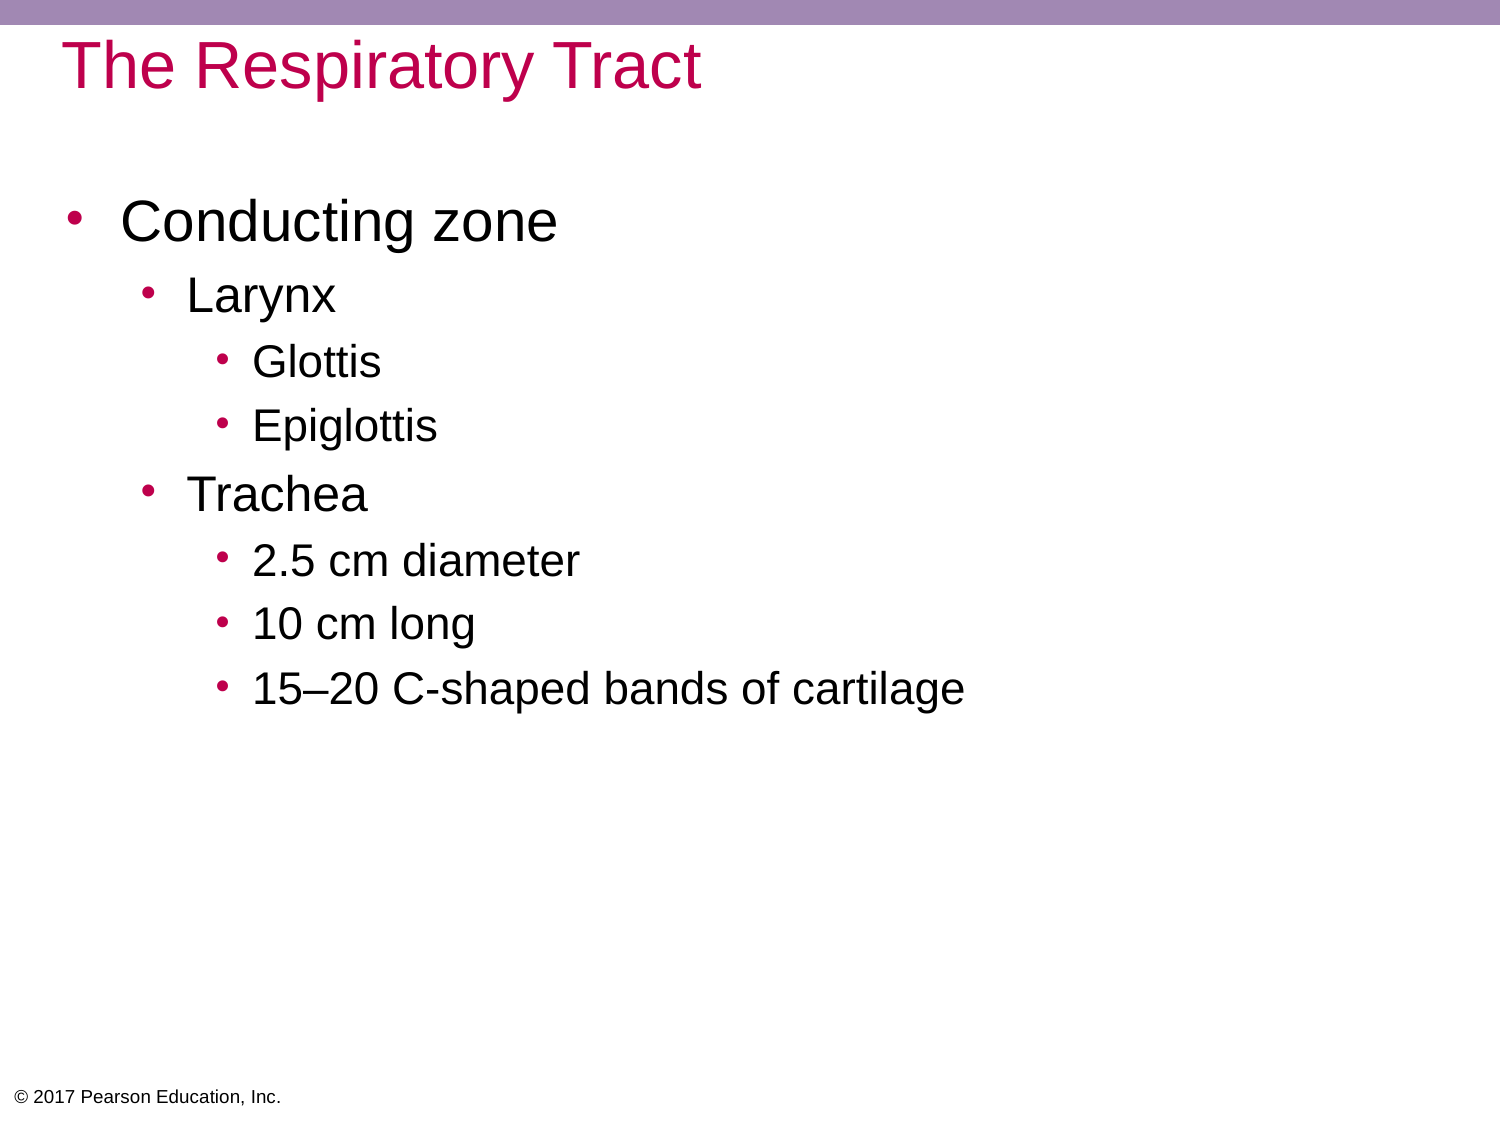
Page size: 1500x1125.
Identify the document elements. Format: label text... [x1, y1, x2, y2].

title The Respiratory Tract [46, 14, 1500, 110]
list Conducting zone Larynx Glottis Epiglottis Trachea 2.5 cm diameter 10 cm long 15–20 C-shaped bands of cartilage [49, 175, 1450, 1038]
